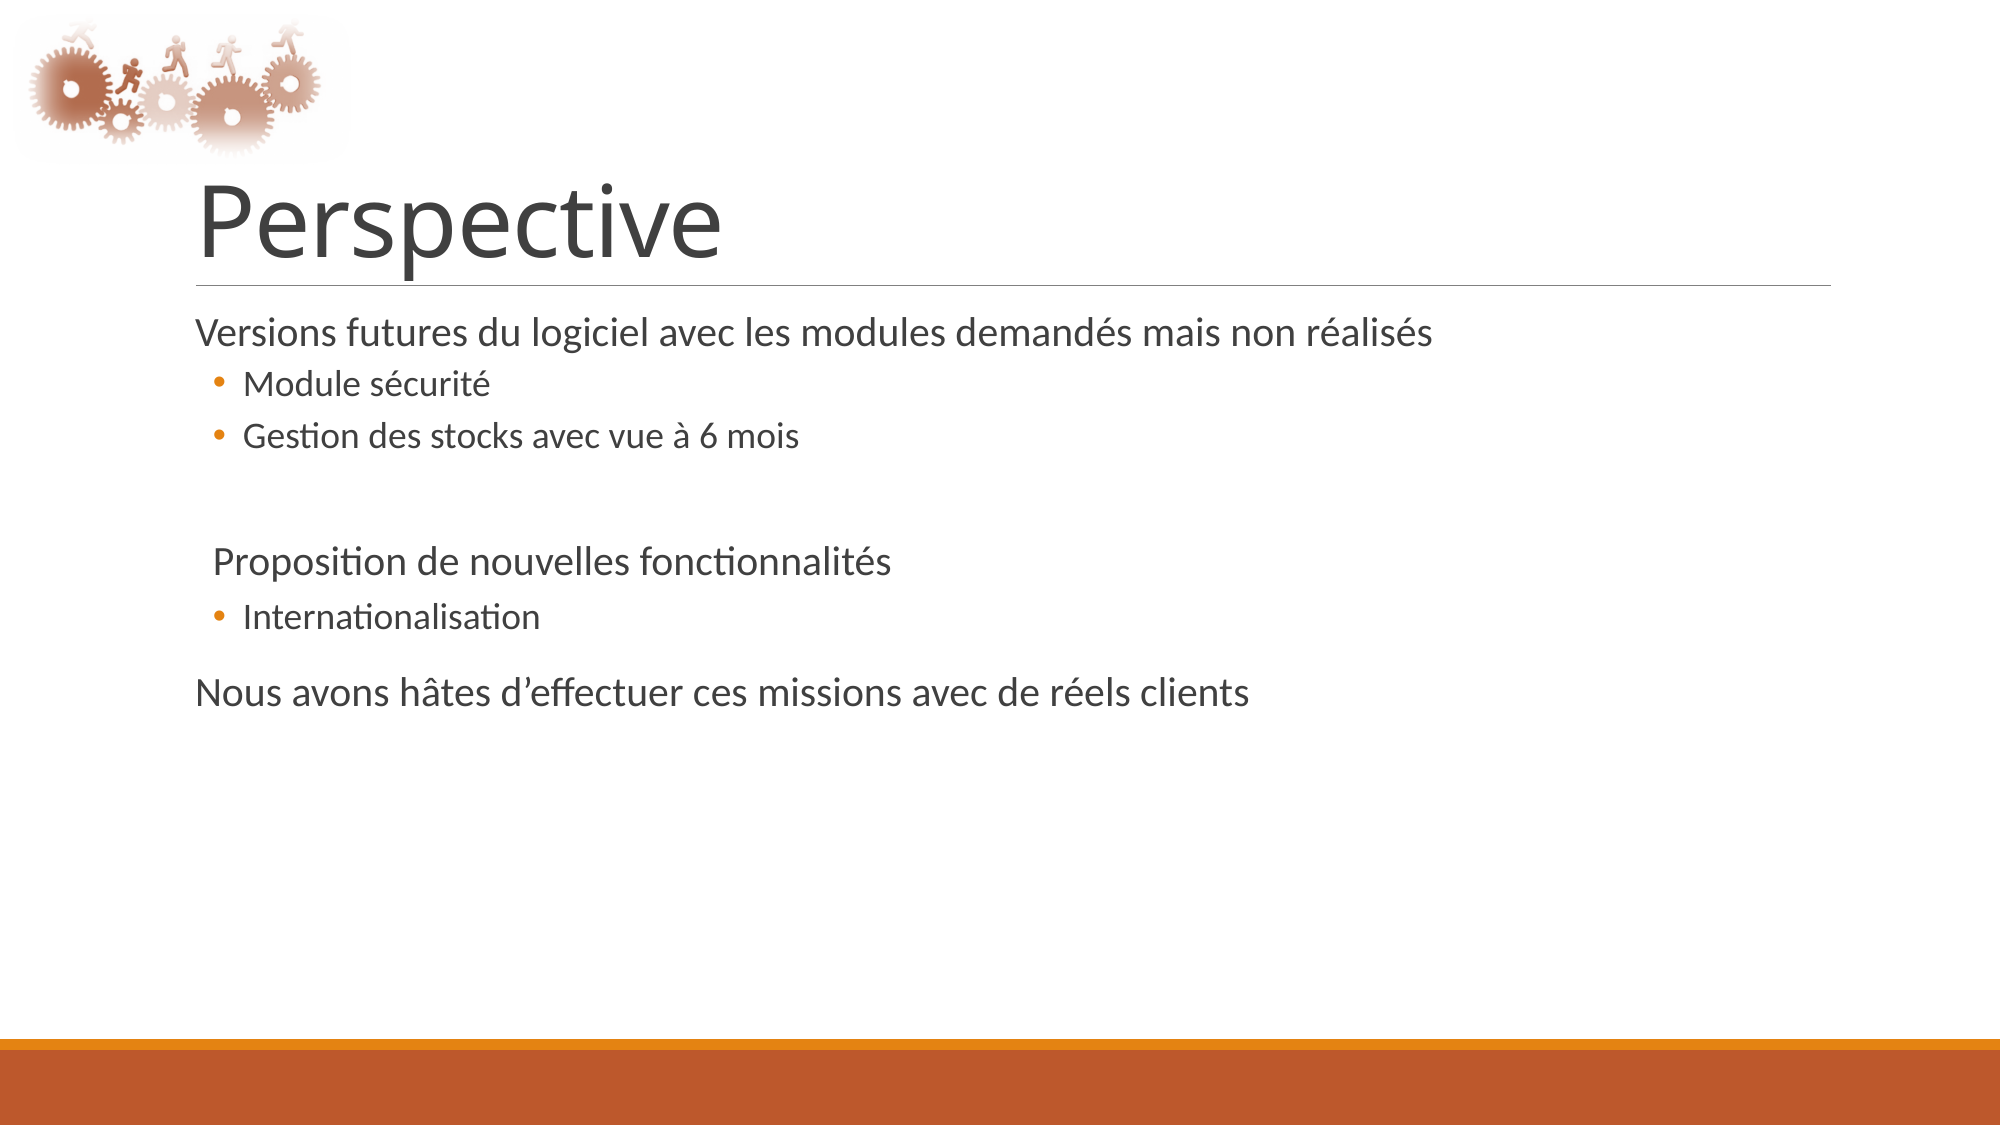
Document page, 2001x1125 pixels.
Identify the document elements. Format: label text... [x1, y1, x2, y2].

list Versions futures du logiciel avec les modules demandés mais non réalisés Module sécurité Gestion des stocks avec vue à 6 mois Proposition de nouvelles fonctionnalités Internationalisation Nous avons hâtes d’effectuer ces missions avec de réels clients [180, 302, 1830, 963]
title Perspective [180, 47, 1830, 285]
